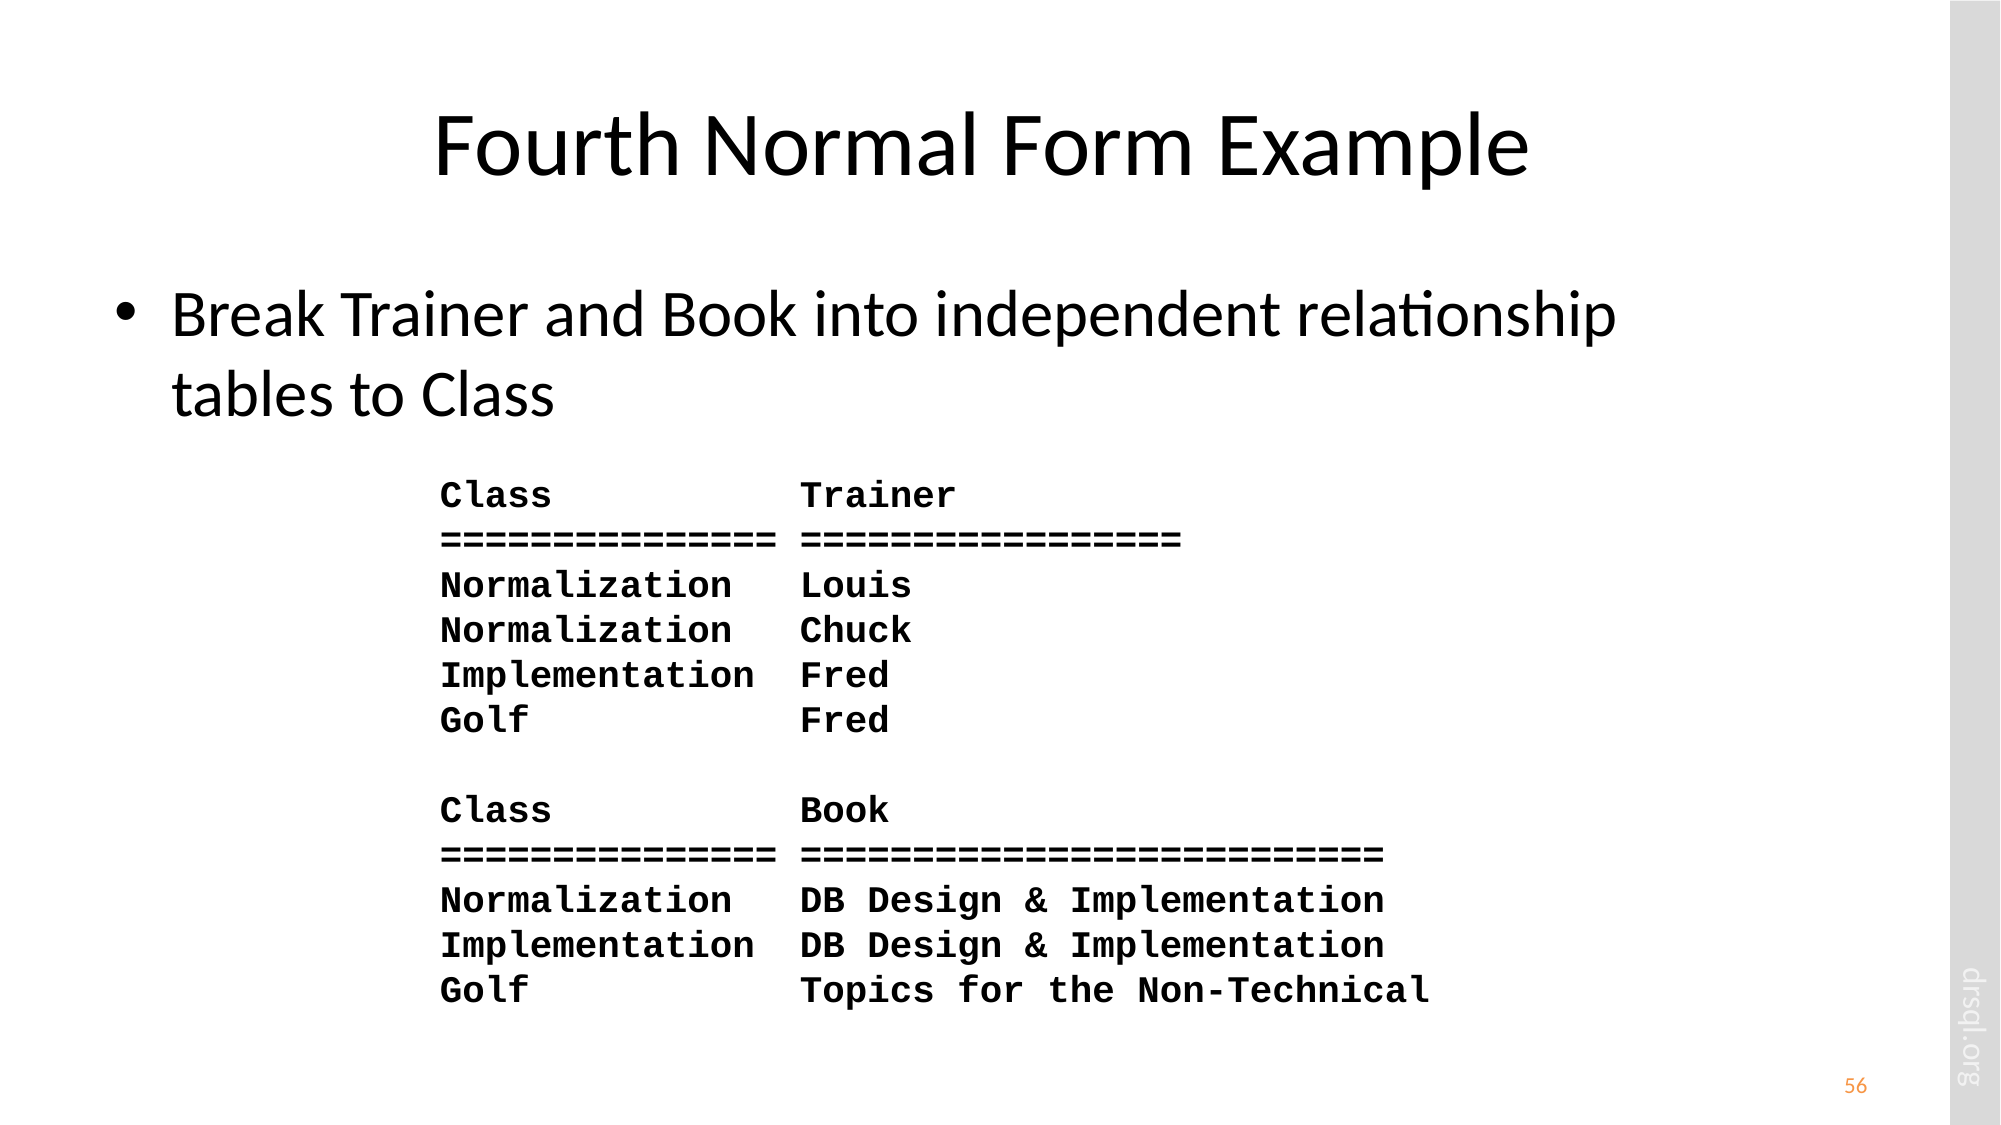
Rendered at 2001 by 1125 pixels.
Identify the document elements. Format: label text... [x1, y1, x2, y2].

list Break Trainer and Book into independent relationship tables to Class [99, 262, 1800, 1005]
text_box [337, 274, 1663, 331]
text_box Class Trainer =============== ================= Normalization Louis Normalization Chuck Implementation Fred Golf Fred Class Book =============== ========================== Normalization DB Design & Implementation Implementation DB Design & Implementation Golf Topics for the Non-Technical [425, 462, 1738, 1063]
title Fourth Normal Form Example [99, 45, 1867, 233]
